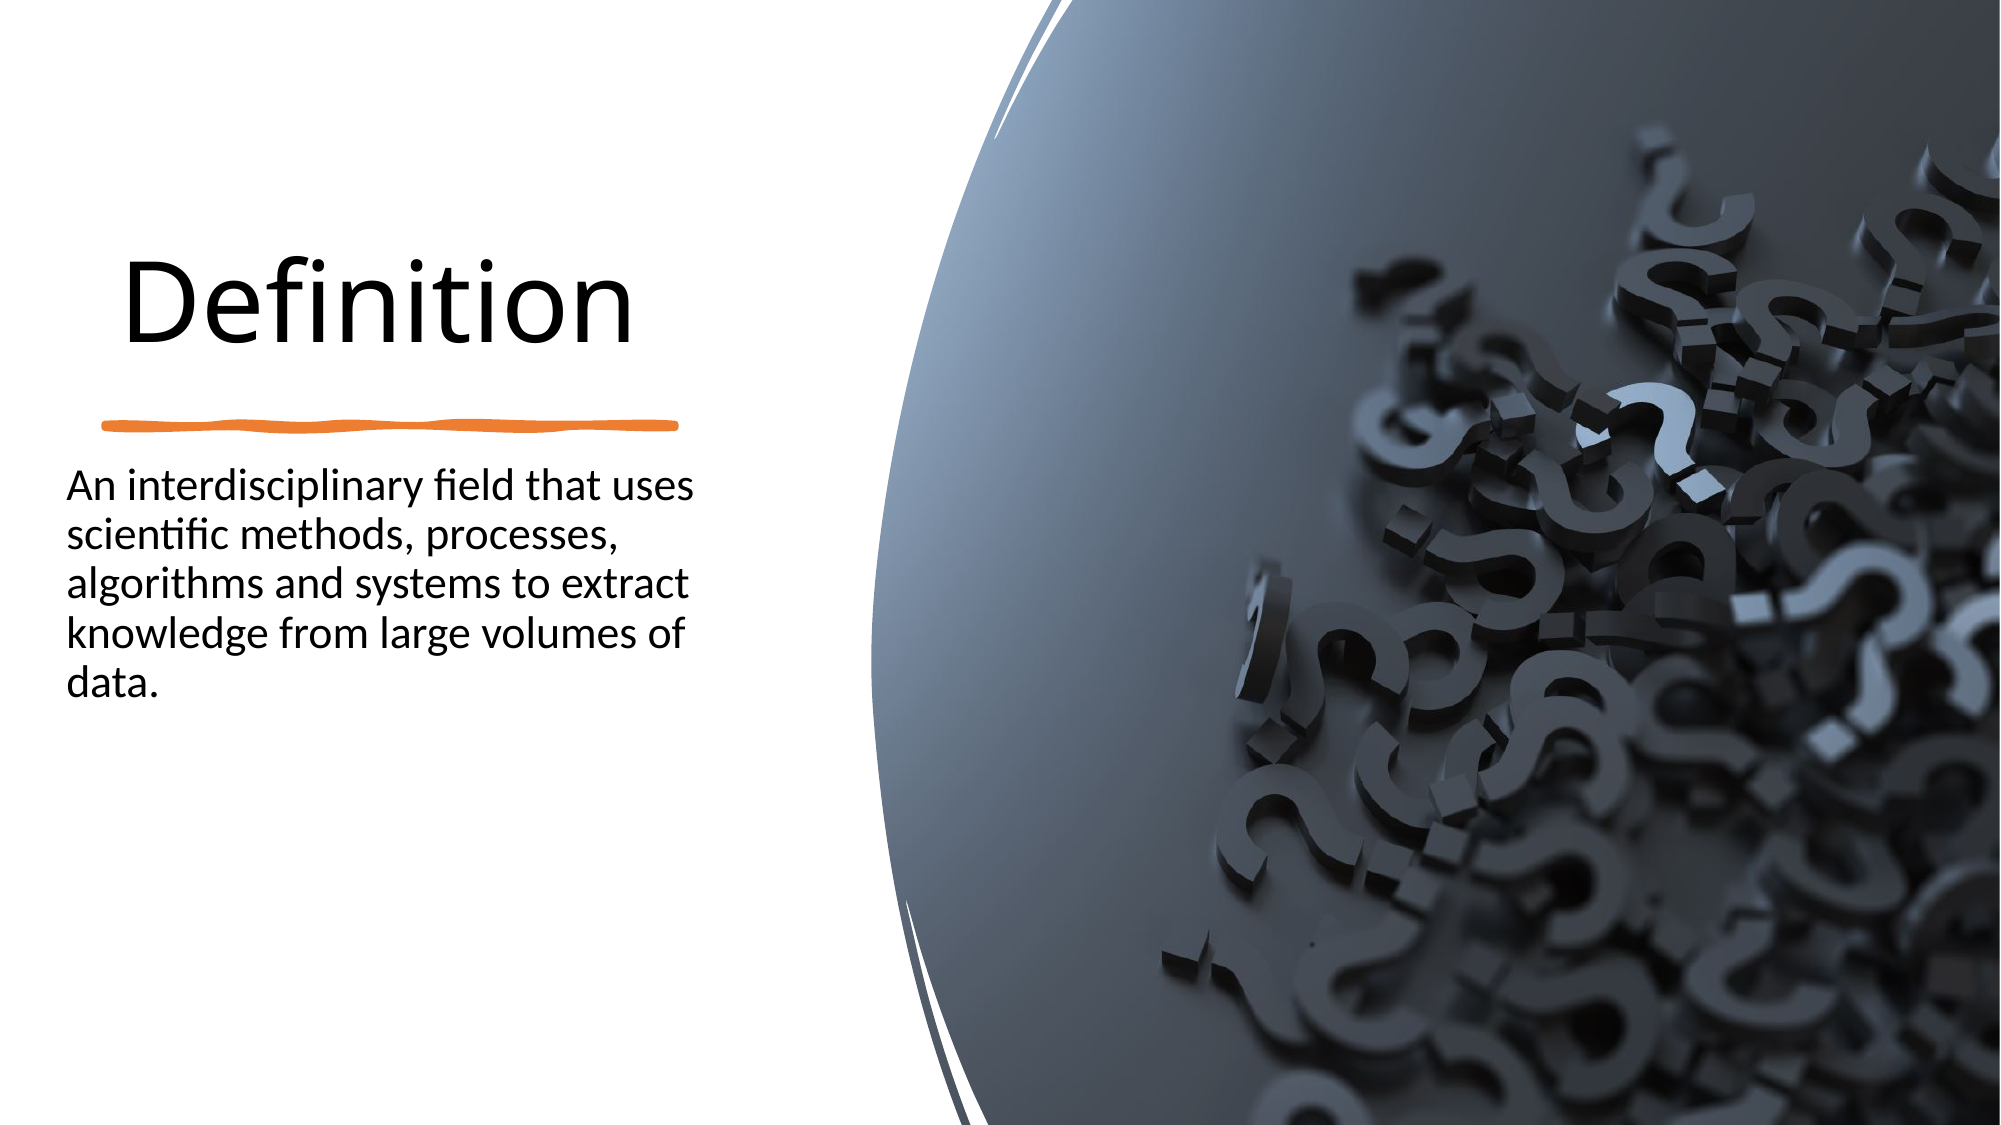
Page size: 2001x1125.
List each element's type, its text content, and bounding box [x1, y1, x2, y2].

picture [871, 0, 2000, 1125]
text_box [103, 421, 676, 431]
text_box [0, 0, 871, 1125]
list An interdisciplinary field that uses scientific methods, processes, algorithms and systems to extract knowledge from large volumes of data. [51, 453, 802, 1016]
title Definition [105, 53, 822, 375]
